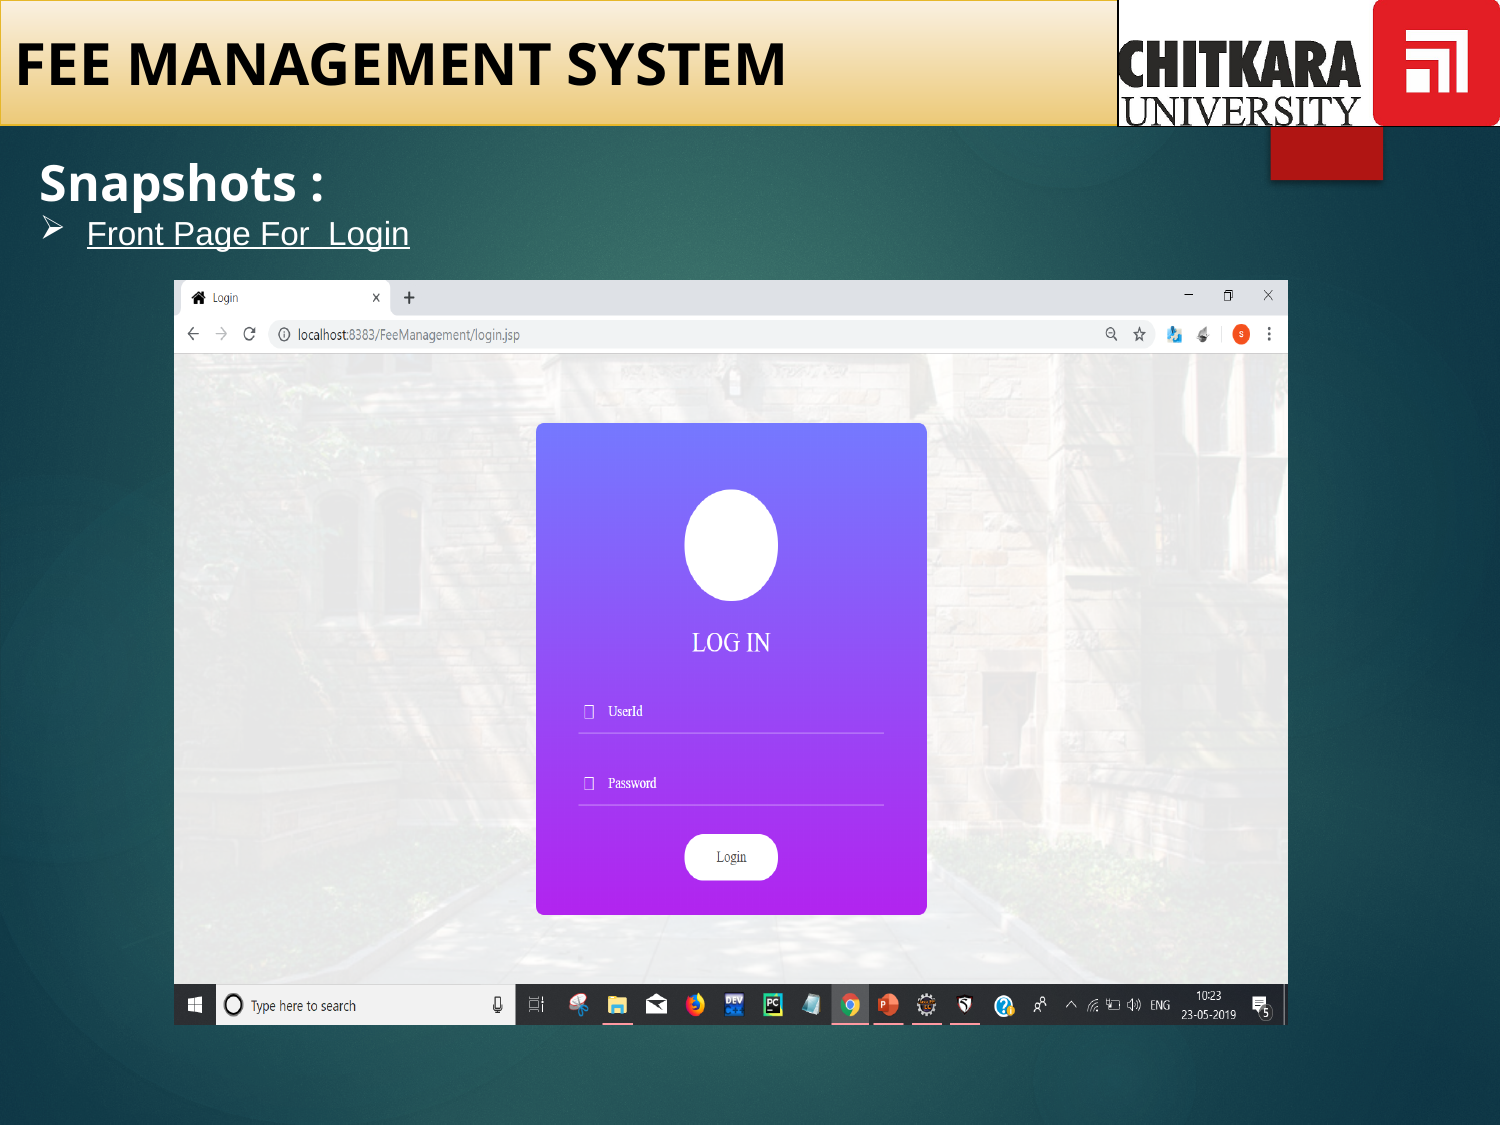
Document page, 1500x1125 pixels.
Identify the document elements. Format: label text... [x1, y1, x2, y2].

picture [174, 280, 1288, 1026]
text_box FEE MANAGEMENT SYSTEM [0, 0, 1116, 126]
text_box Snapshots : Front Page For Login [24, 144, 1413, 499]
picture [1118, 0, 1500, 127]
